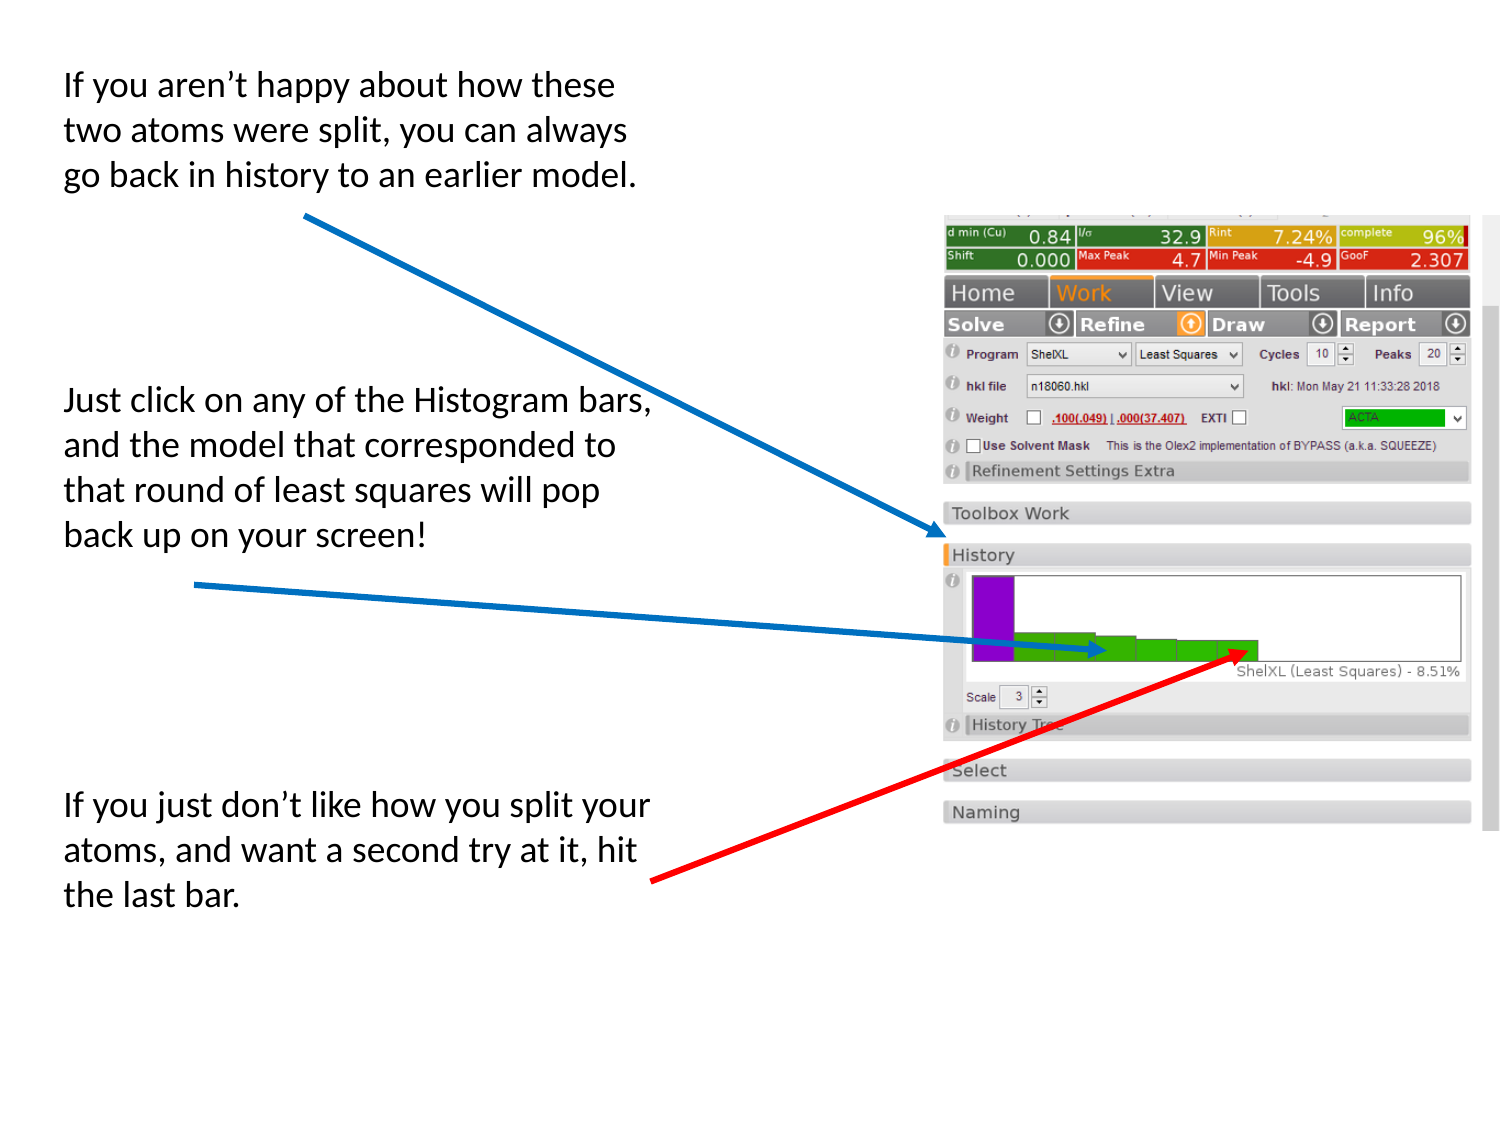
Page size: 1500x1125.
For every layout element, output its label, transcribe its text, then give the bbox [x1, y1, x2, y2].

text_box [193, 584, 1108, 651]
picture [872, 215, 1500, 831]
text_box If you aren’t happy about how these two atoms were split, you can always go back in history to an earlier model. Just click on any of the Histogram bars, and the model that corresponded to that round of least squares will pop back up on your screen! If you just don’t like how you split your atoms, and want a second try at it, hit the last bar. [48, 52, 670, 968]
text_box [650, 650, 1249, 882]
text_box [304, 215, 947, 538]
